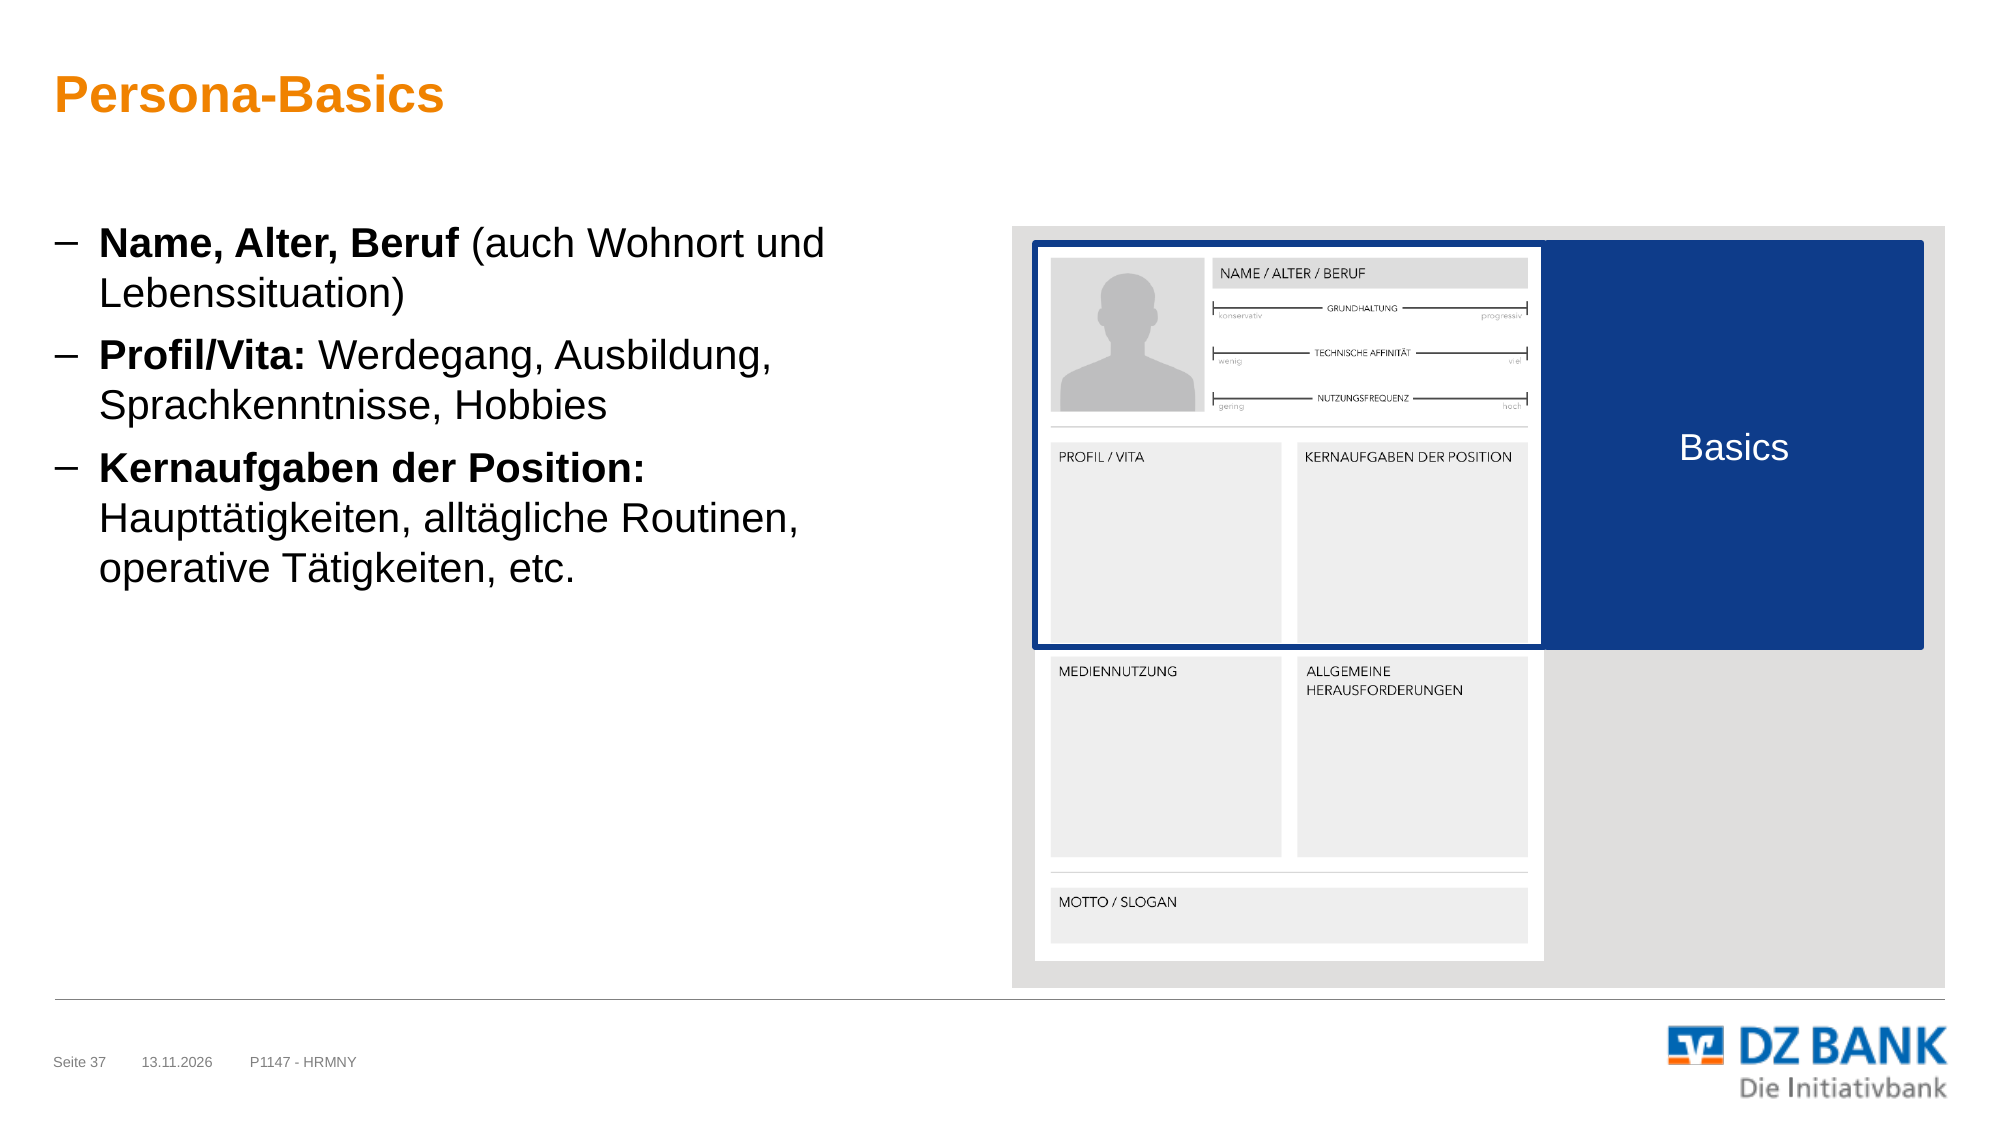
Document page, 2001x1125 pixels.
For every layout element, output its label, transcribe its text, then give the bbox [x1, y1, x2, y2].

footer P1147 - HRMNY [249, 1050, 1465, 1074]
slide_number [141, 1050, 233, 1074]
slide_number Seite 37 [53, 1050, 136, 1074]
title Persona-Basics [54, 60, 1945, 214]
picture [1011, 225, 1946, 988]
list Name, Alter, Beruf (auch Wohnort und Lebenssituation) Profil/Vita: Werdegang, Ausbildung, Sprachkenntnisse, Hobbies Kernaufgaben der Position: Haupttätigkeiten, alltägliche Routinen, operative Tätigkeiten, etc. [54, 215, 965, 988]
